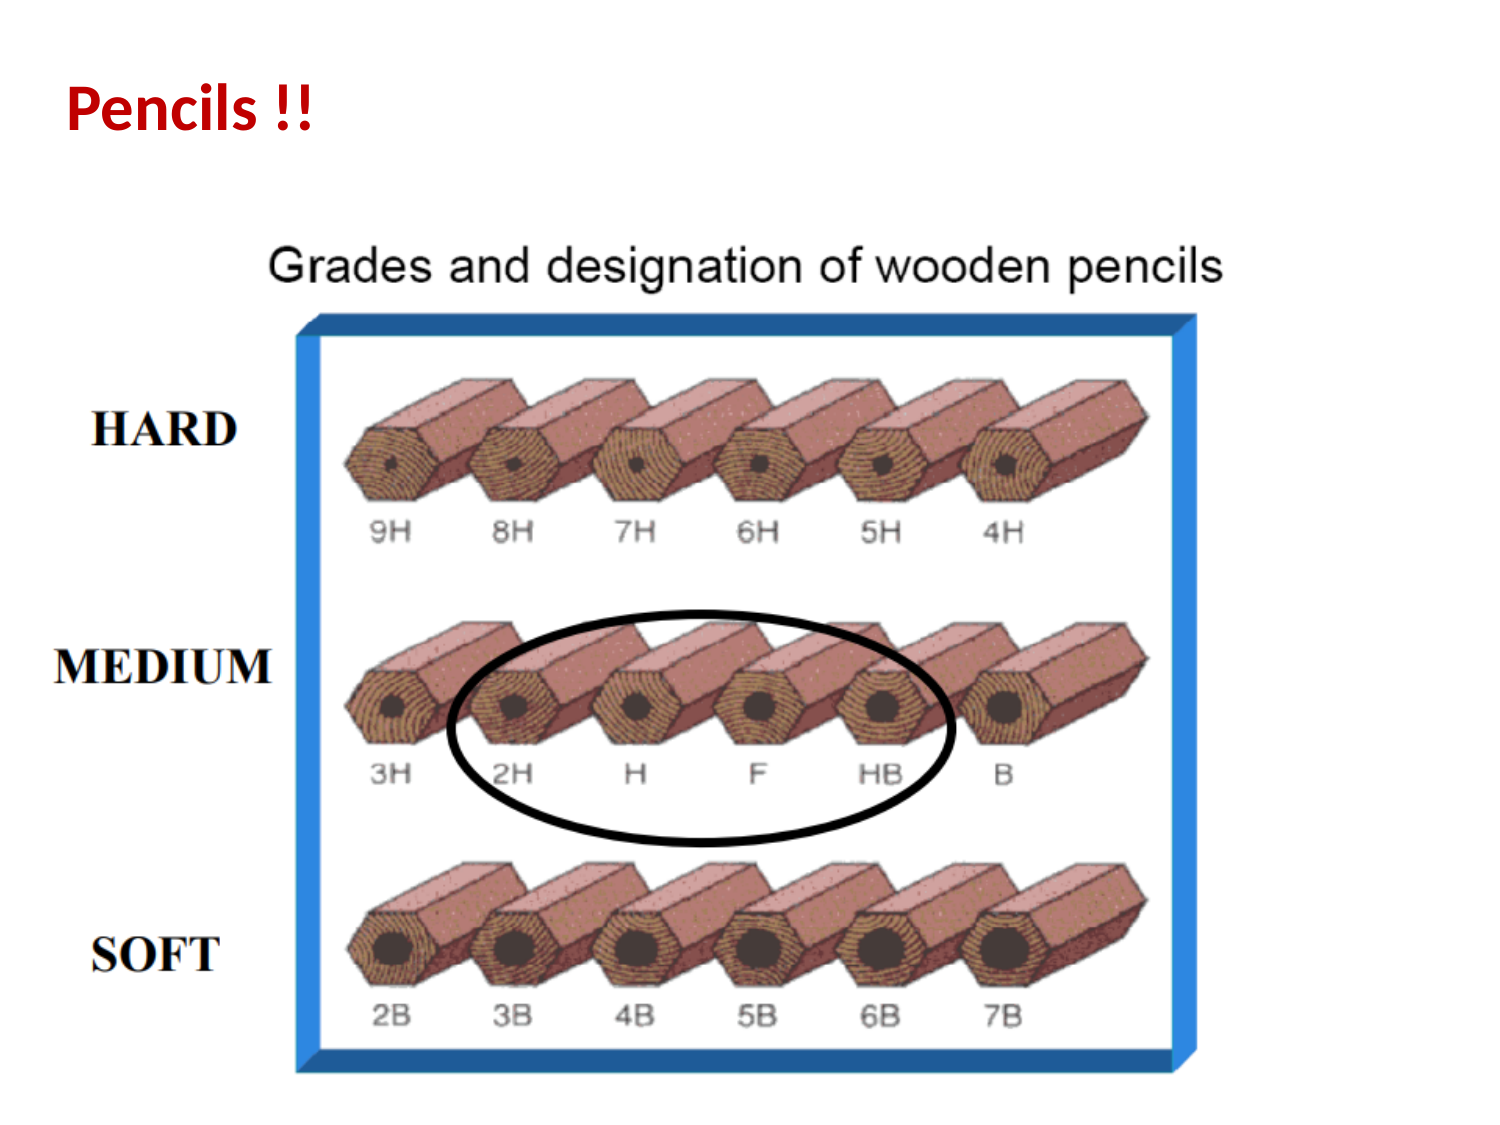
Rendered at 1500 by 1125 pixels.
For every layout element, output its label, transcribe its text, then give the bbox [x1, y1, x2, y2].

picture [37, 236, 1260, 1076]
title Pencils !! [51, 0, 1449, 218]
